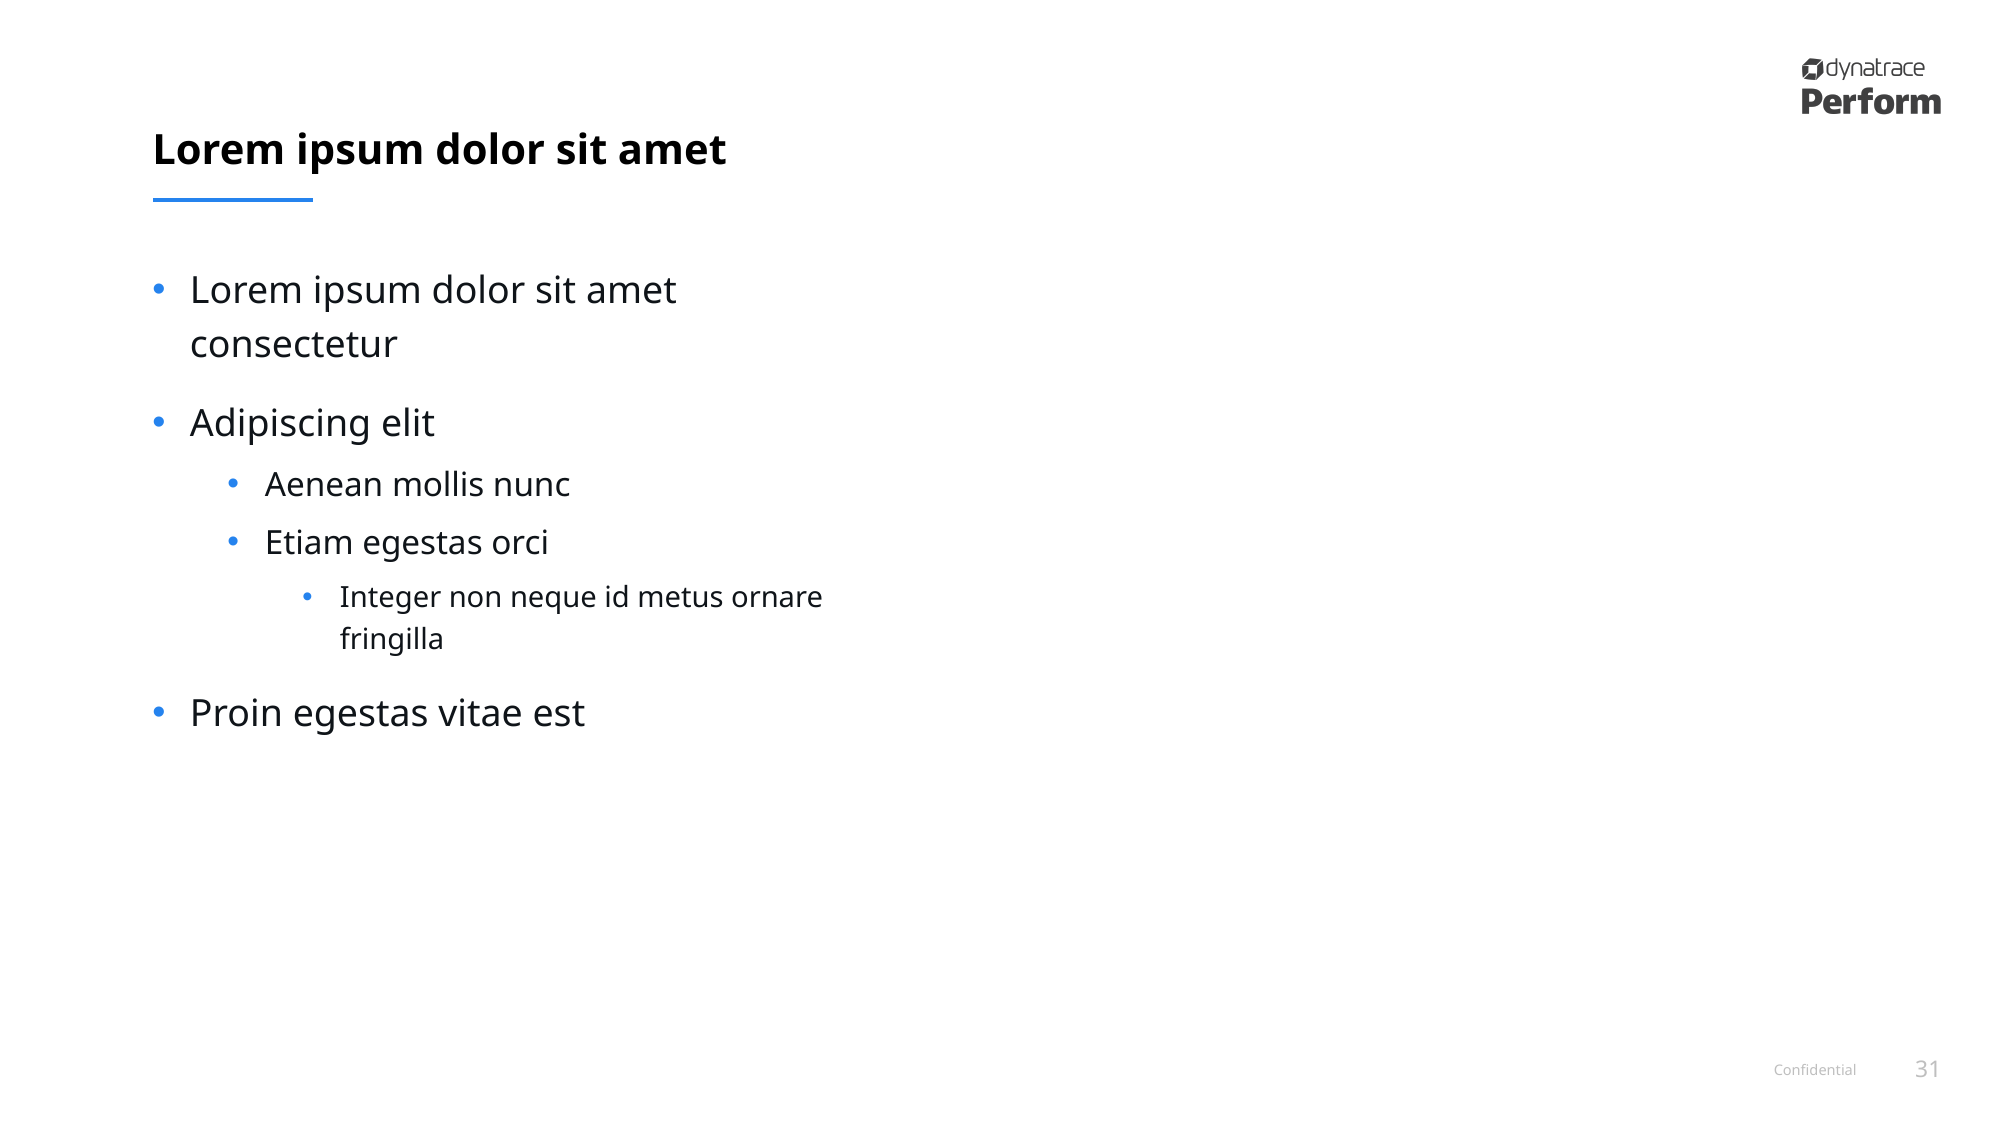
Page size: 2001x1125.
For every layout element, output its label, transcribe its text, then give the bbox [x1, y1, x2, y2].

title Lorem ipsum dolor sit amet [137, 59, 917, 181]
list Lorem ipsum dolor sit amet consectetur Adipiscing elit Aenean mollis nunc Etiam egestas orci Integer non neque id metus ornare fringilla Proin egestas vitae est [137, 249, 873, 1014]
picture [917, 0, 2000, 1125]
